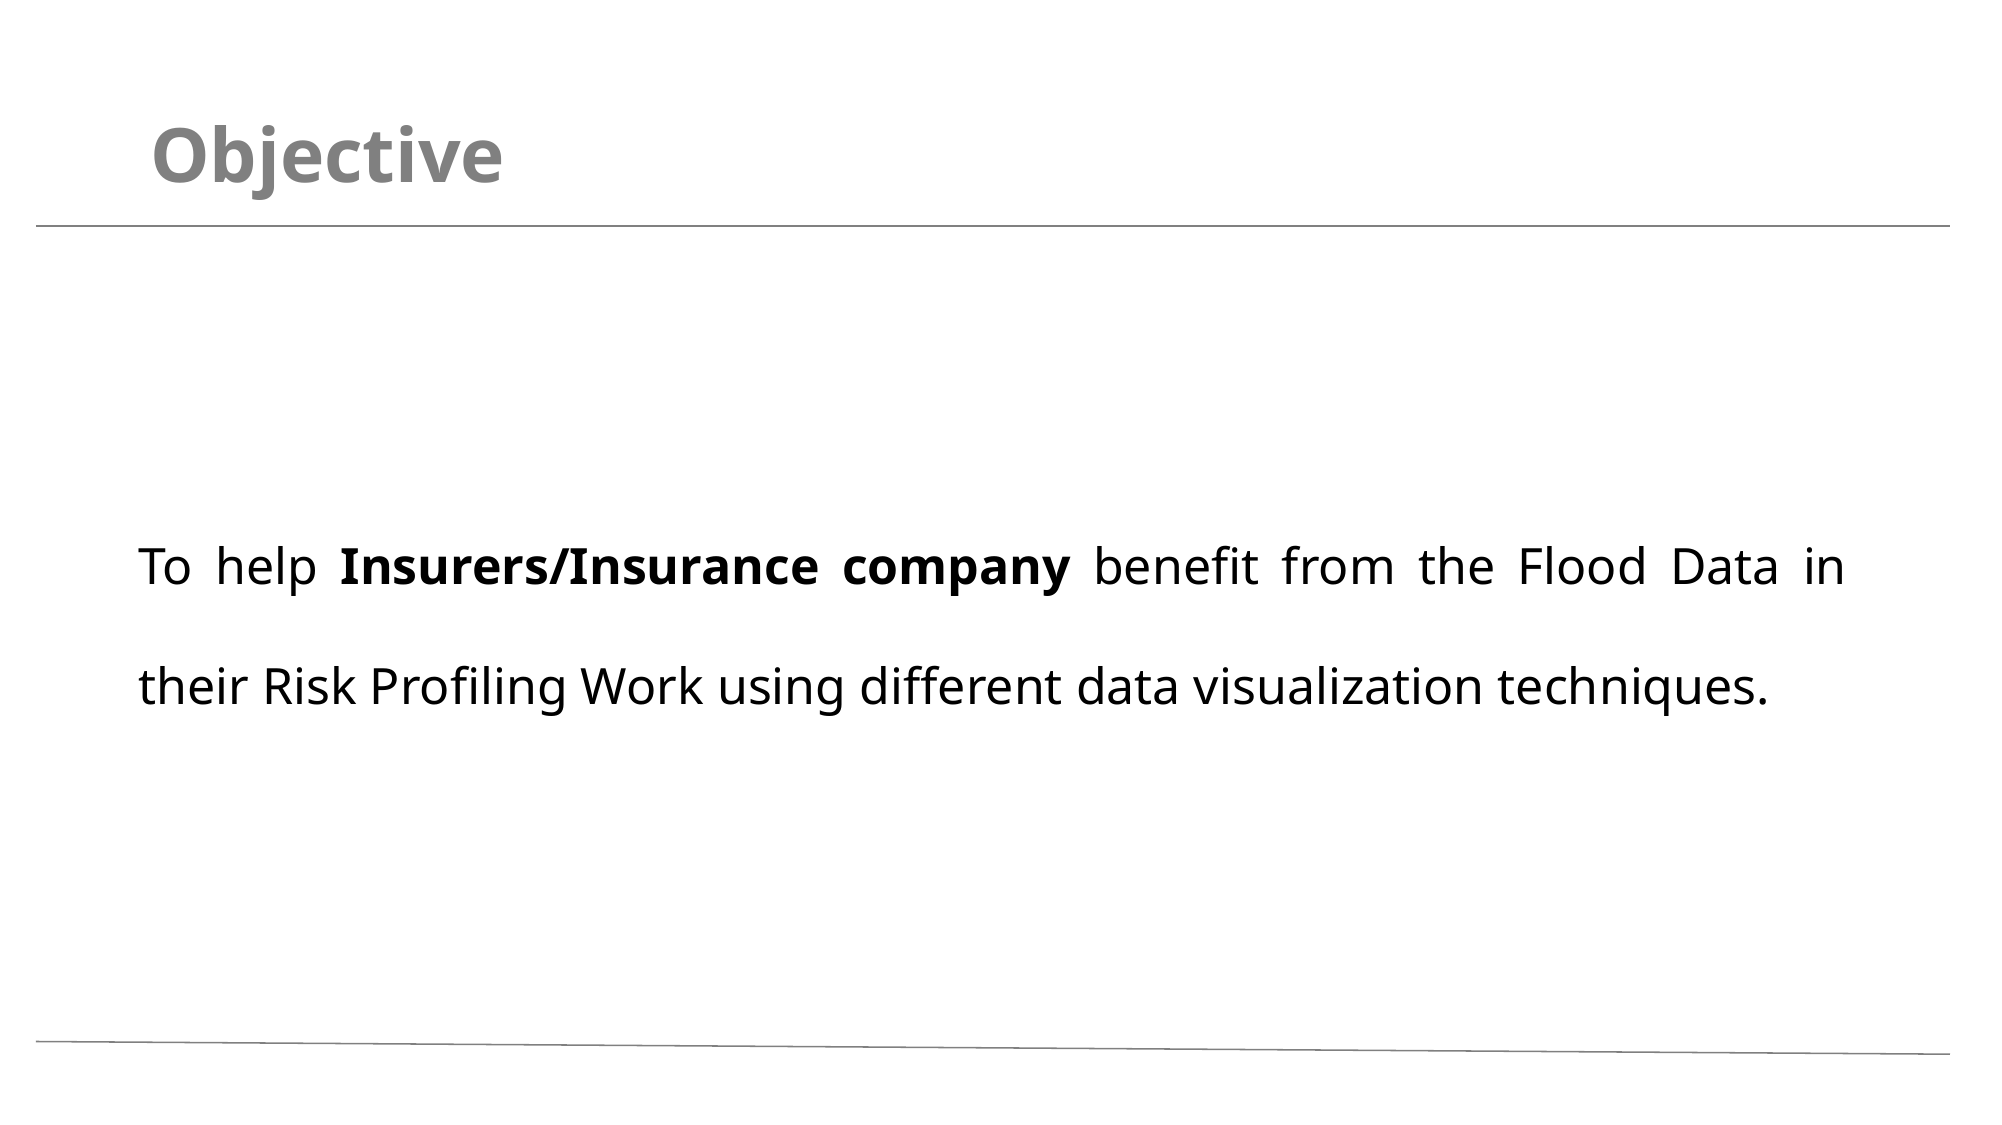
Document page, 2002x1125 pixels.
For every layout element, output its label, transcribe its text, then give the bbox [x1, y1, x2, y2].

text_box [35, 1041, 1951, 1055]
text_box Objective [150, 115, 1262, 198]
text_box To help Insurers/Insurance company benefit from the Flood Data in their Risk Profiling Work using different data visualization techniques. [138, 468, 1848, 765]
